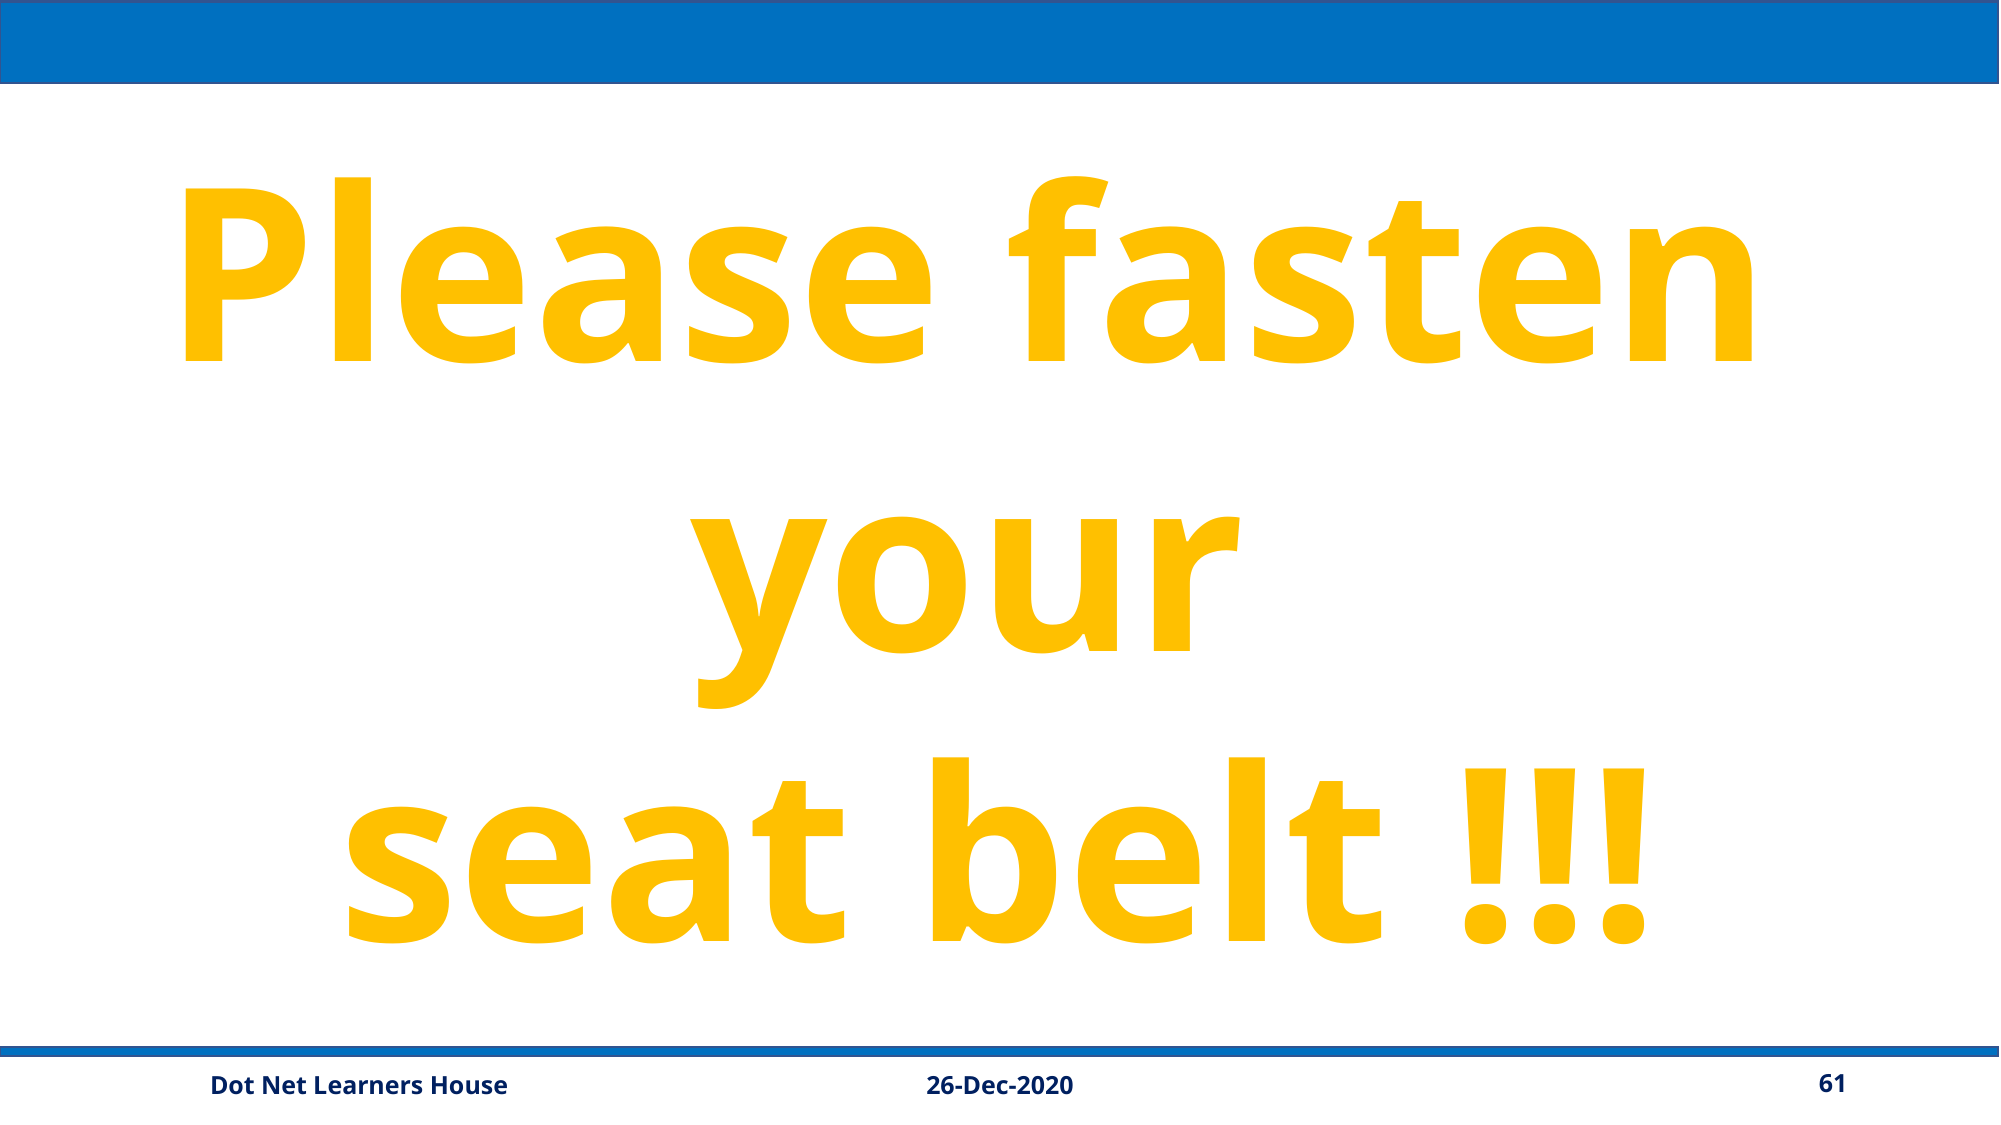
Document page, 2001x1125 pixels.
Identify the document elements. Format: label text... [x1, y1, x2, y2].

text_box [0, 0, 1999, 84]
text_box Dot Net Learners House [21, 1054, 697, 1115]
text_box Please fasten your seat belt !!! [149, 112, 1849, 998]
footer 26-Dec-2020 [697, 1054, 1338, 1115]
text_box [0, 1046, 1999, 1057]
slide_number 61 [1412, 1054, 1863, 1115]
